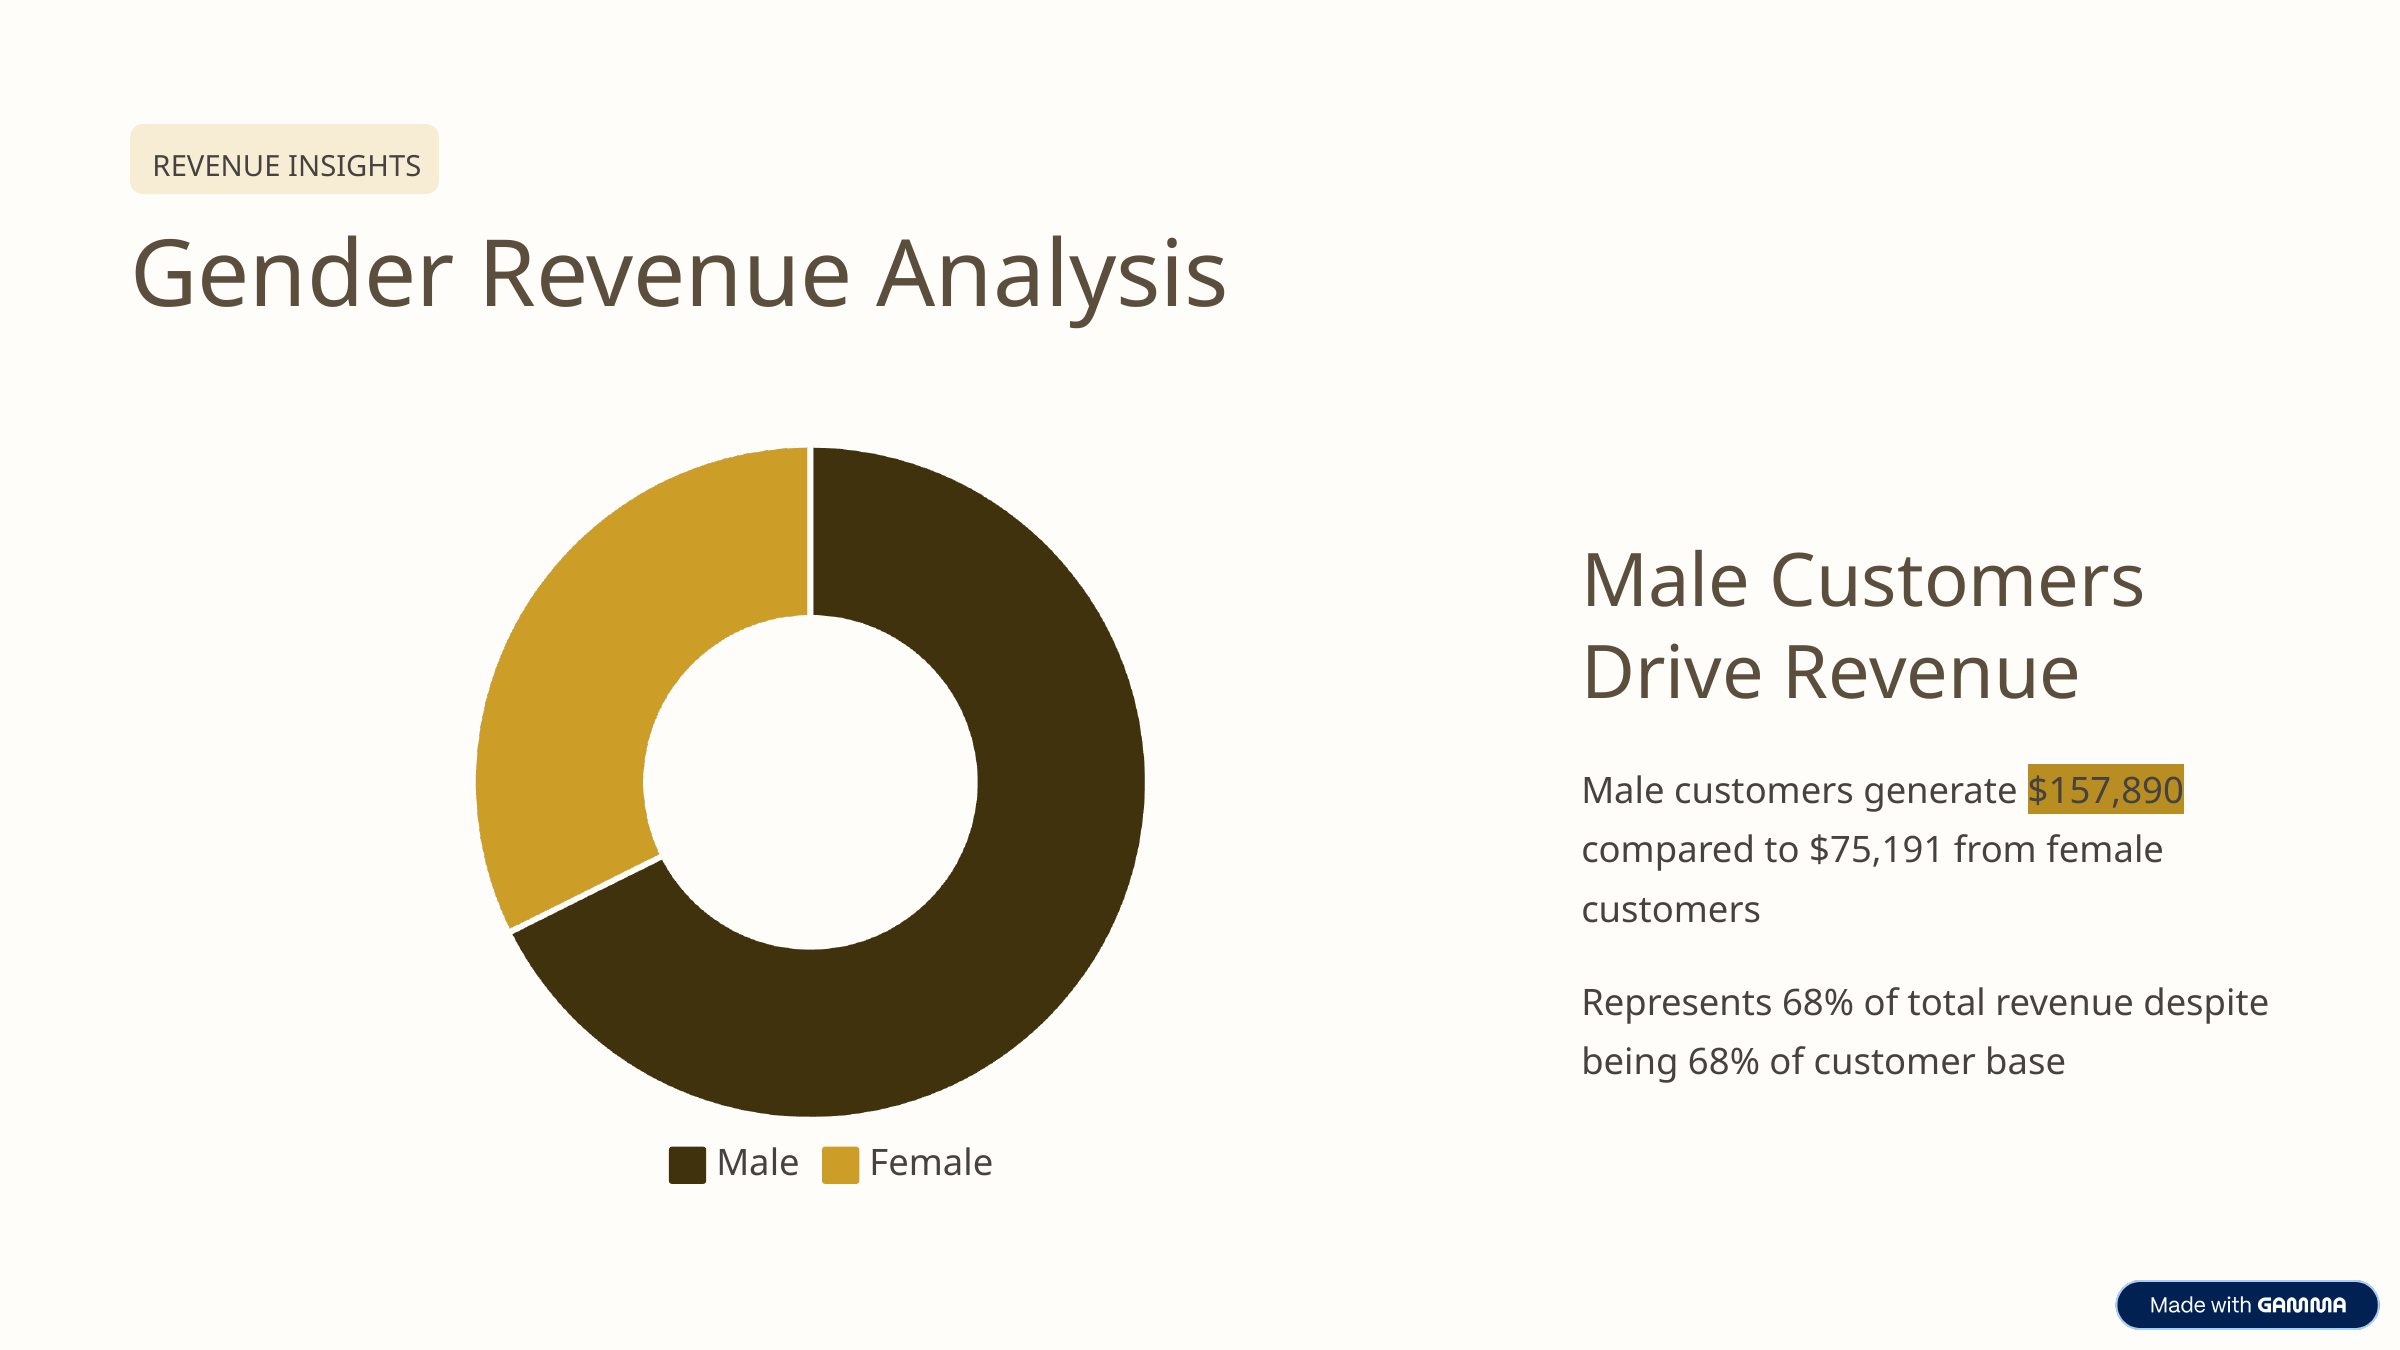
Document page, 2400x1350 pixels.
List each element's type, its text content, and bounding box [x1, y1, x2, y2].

text_box [130, 124, 439, 195]
picture [2106, 1271, 2389, 1339]
text_box Male customers generate $157,890 compared to $75,191 from female customers [1581, 751, 2271, 930]
text_box Female [869, 1146, 993, 1184]
text_box REVENUE INSIGHTS [152, 135, 417, 183]
text_box Gender Revenue Analysis [130, 208, 1340, 326]
text_box [822, 1146, 860, 1184]
text_box Male [716, 1146, 798, 1184]
text_box Represents 68% of total revenue despite being 68% of customer base [1581, 963, 2271, 1083]
text_box [668, 1146, 707, 1184]
text_box Male Customers Drive Revenue [1581, 528, 2271, 715]
picture [130, 422, 1490, 1142]
